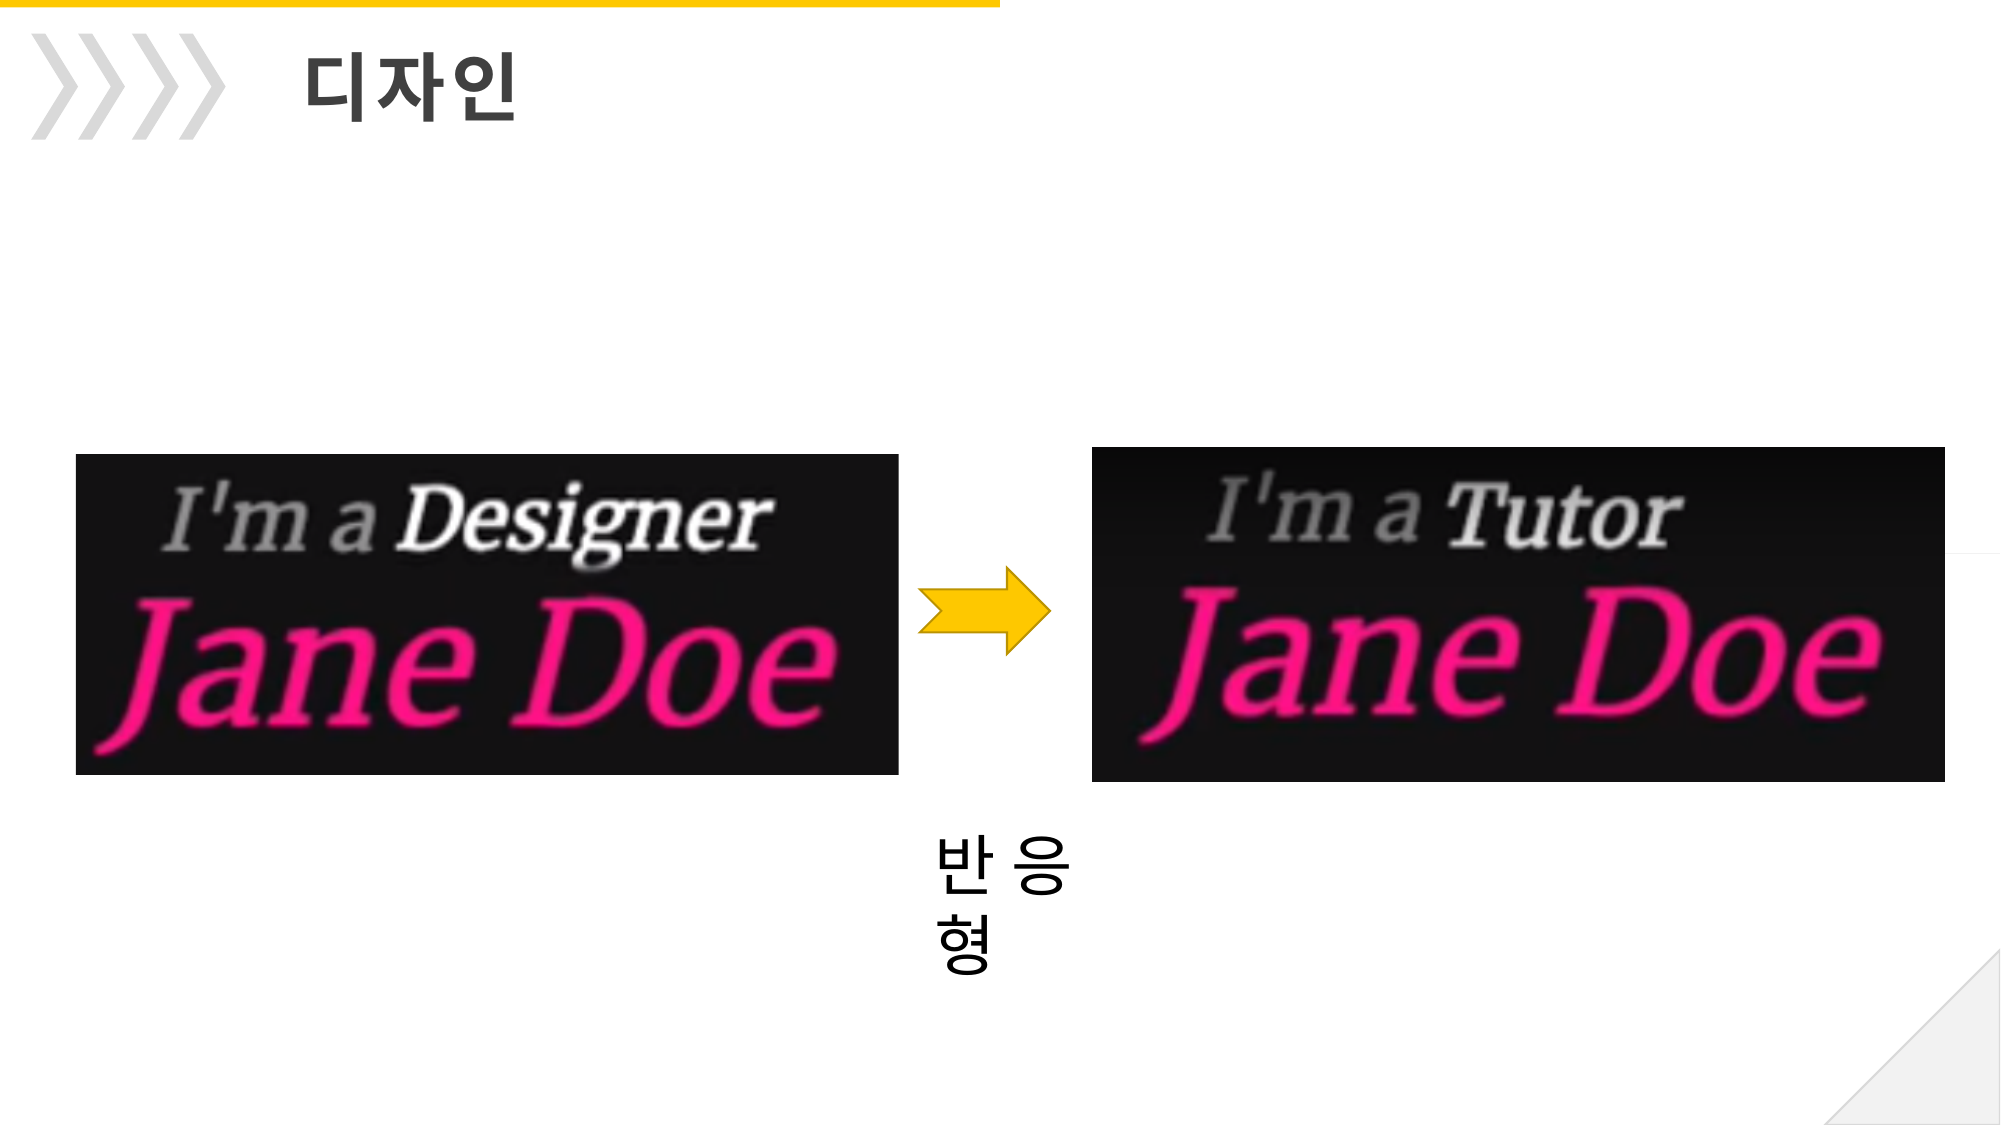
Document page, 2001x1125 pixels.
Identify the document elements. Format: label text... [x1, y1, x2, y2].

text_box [131, 33, 226, 140]
picture [75, 454, 899, 775]
text_box [917, 565, 1052, 657]
text_box 디자인 [286, 33, 536, 139]
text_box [31, 33, 125, 140]
text_box [0, 0, 1001, 8]
picture [1092, 447, 1945, 782]
text_box 반응형 [919, 816, 1089, 992]
